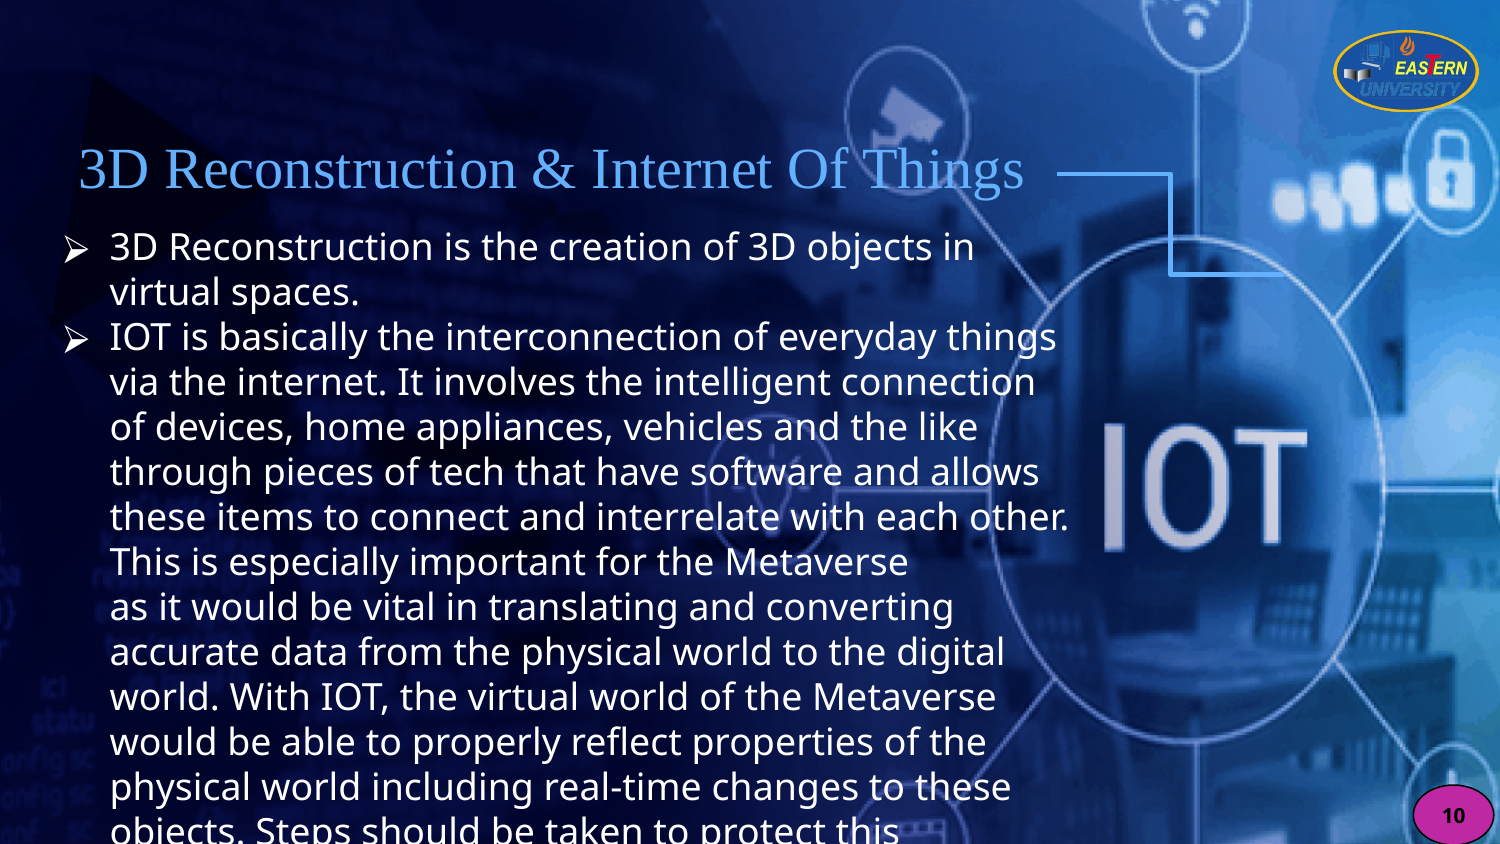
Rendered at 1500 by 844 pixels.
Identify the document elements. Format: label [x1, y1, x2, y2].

text_box [1056, 173, 1285, 275]
picture [0, 0, 1500, 844]
